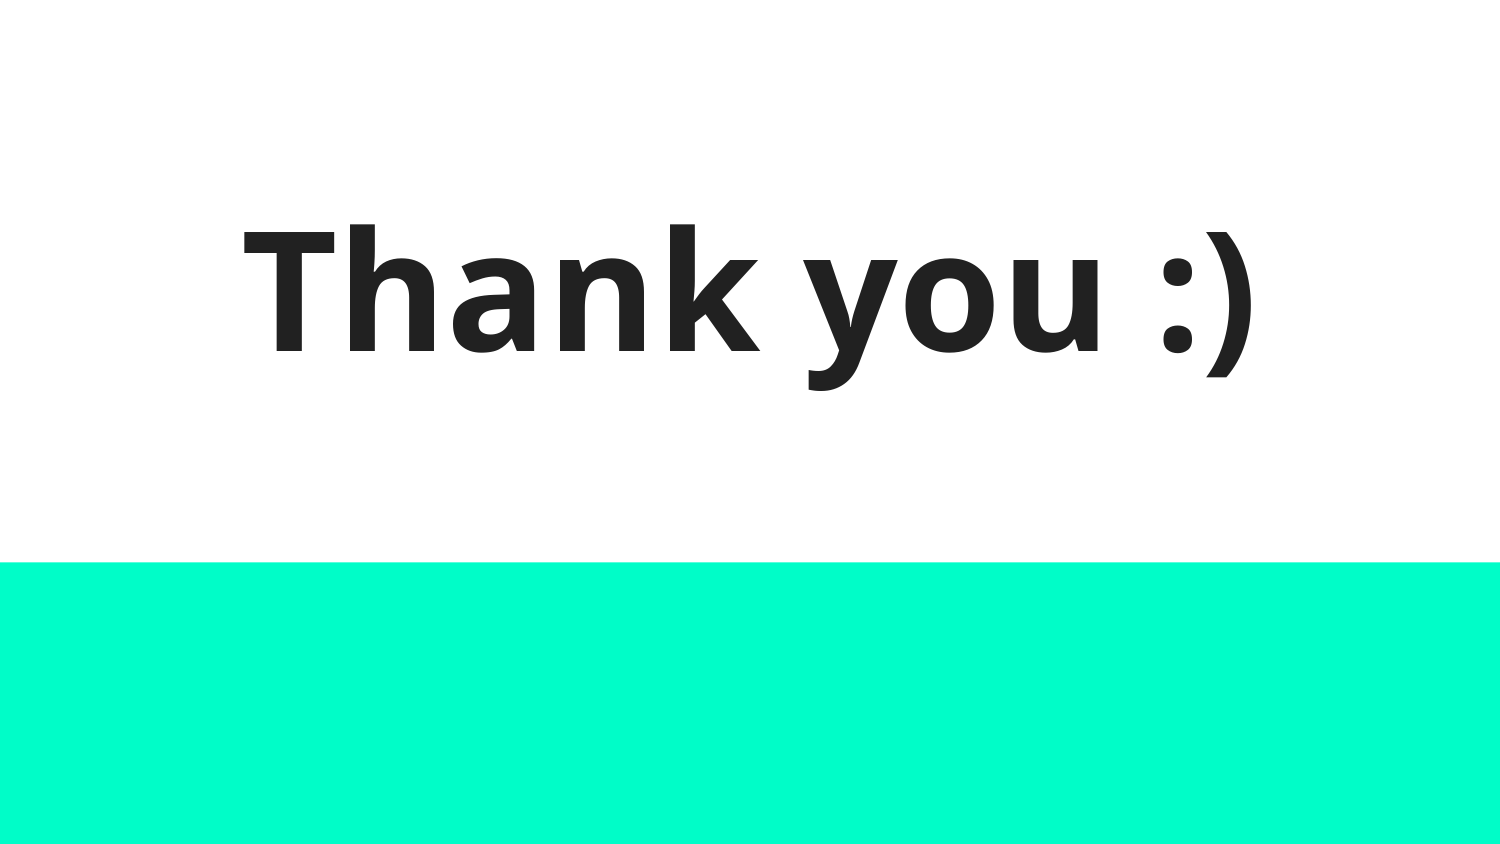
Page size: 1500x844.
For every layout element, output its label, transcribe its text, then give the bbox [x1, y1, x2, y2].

title Thank you :) [51, 64, 1449, 506]
